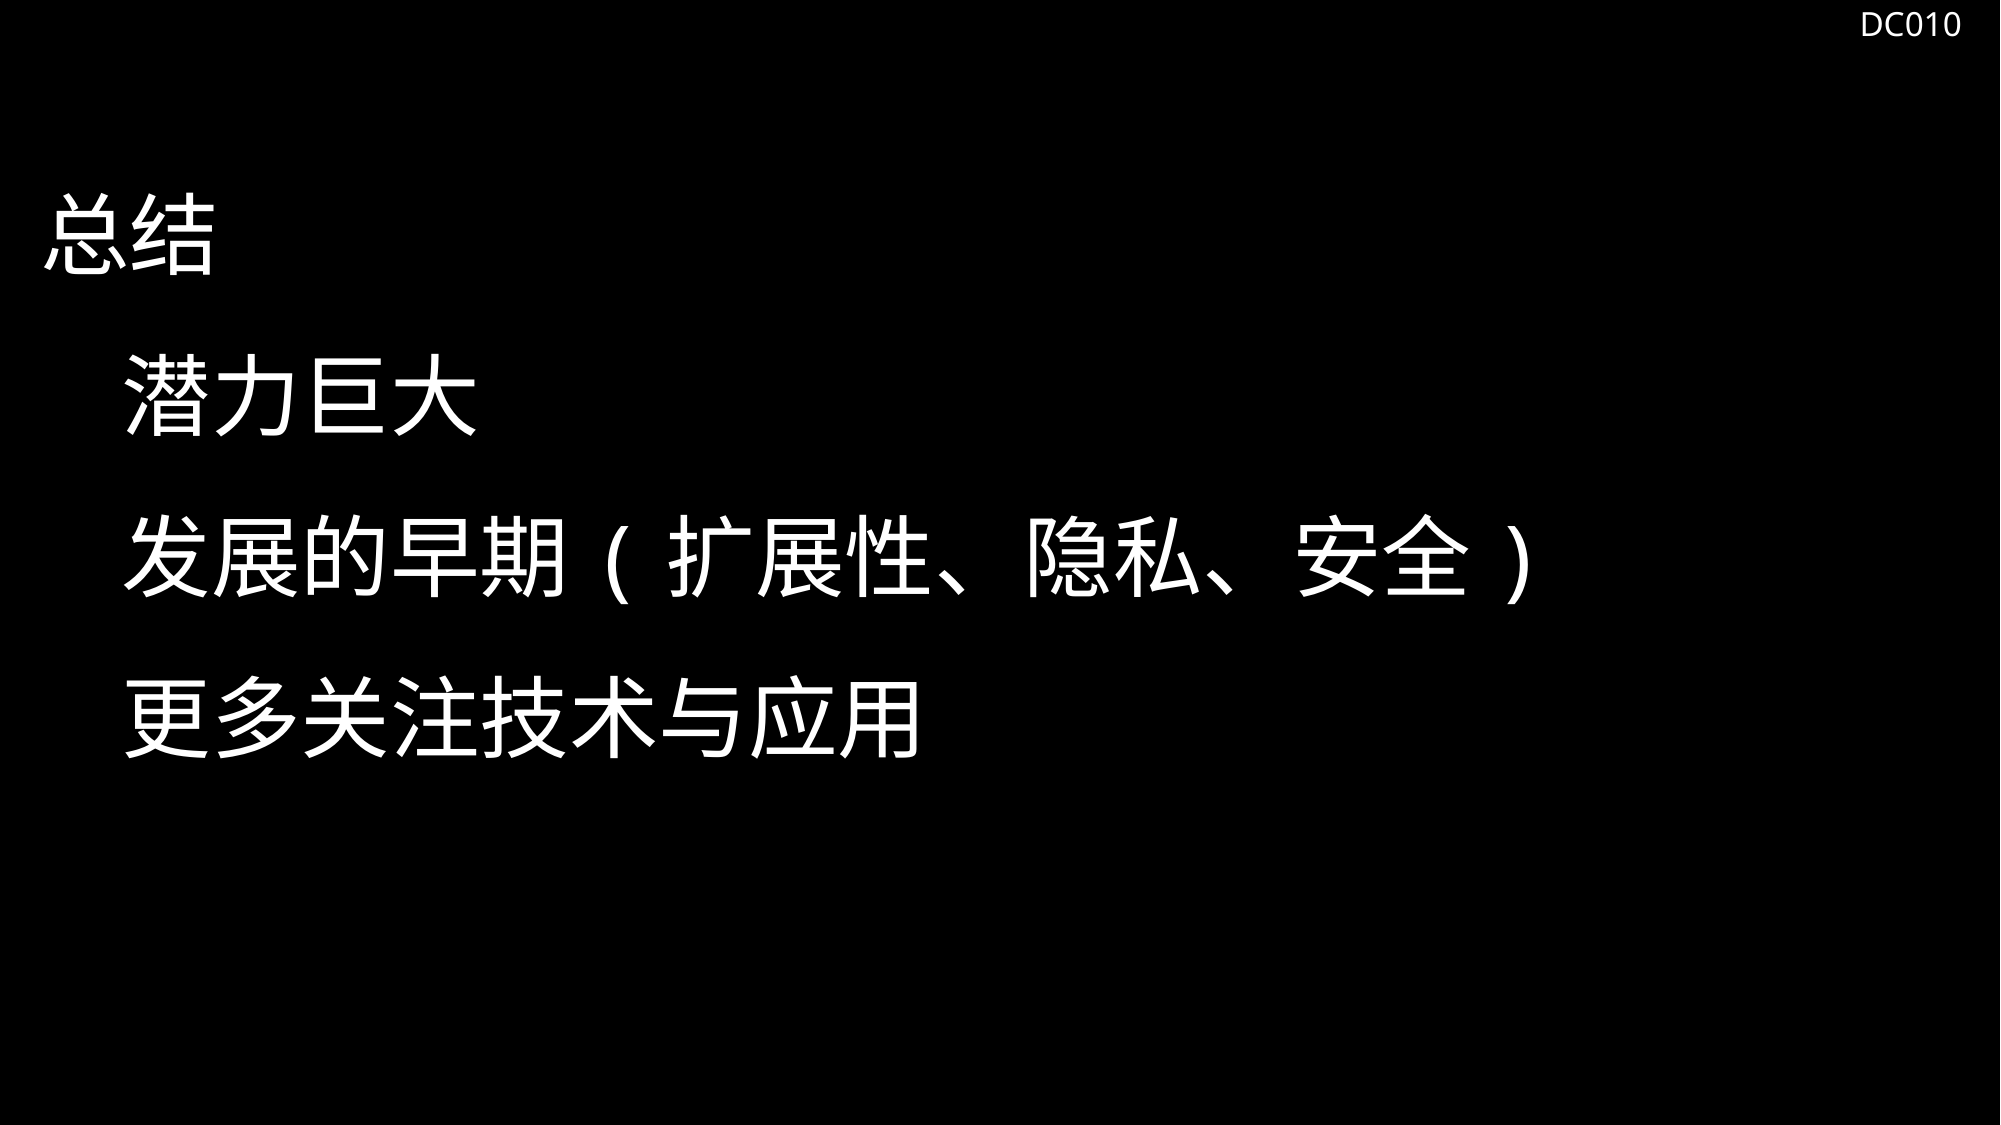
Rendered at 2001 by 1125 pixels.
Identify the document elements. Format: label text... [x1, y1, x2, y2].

text_box DC010 [1844, 0, 2000, 74]
text_box 总结 潜力巨大 发展的早期(扩展性、隐私、安全) 更多关注技术与应用 [25, 7, 1968, 888]
